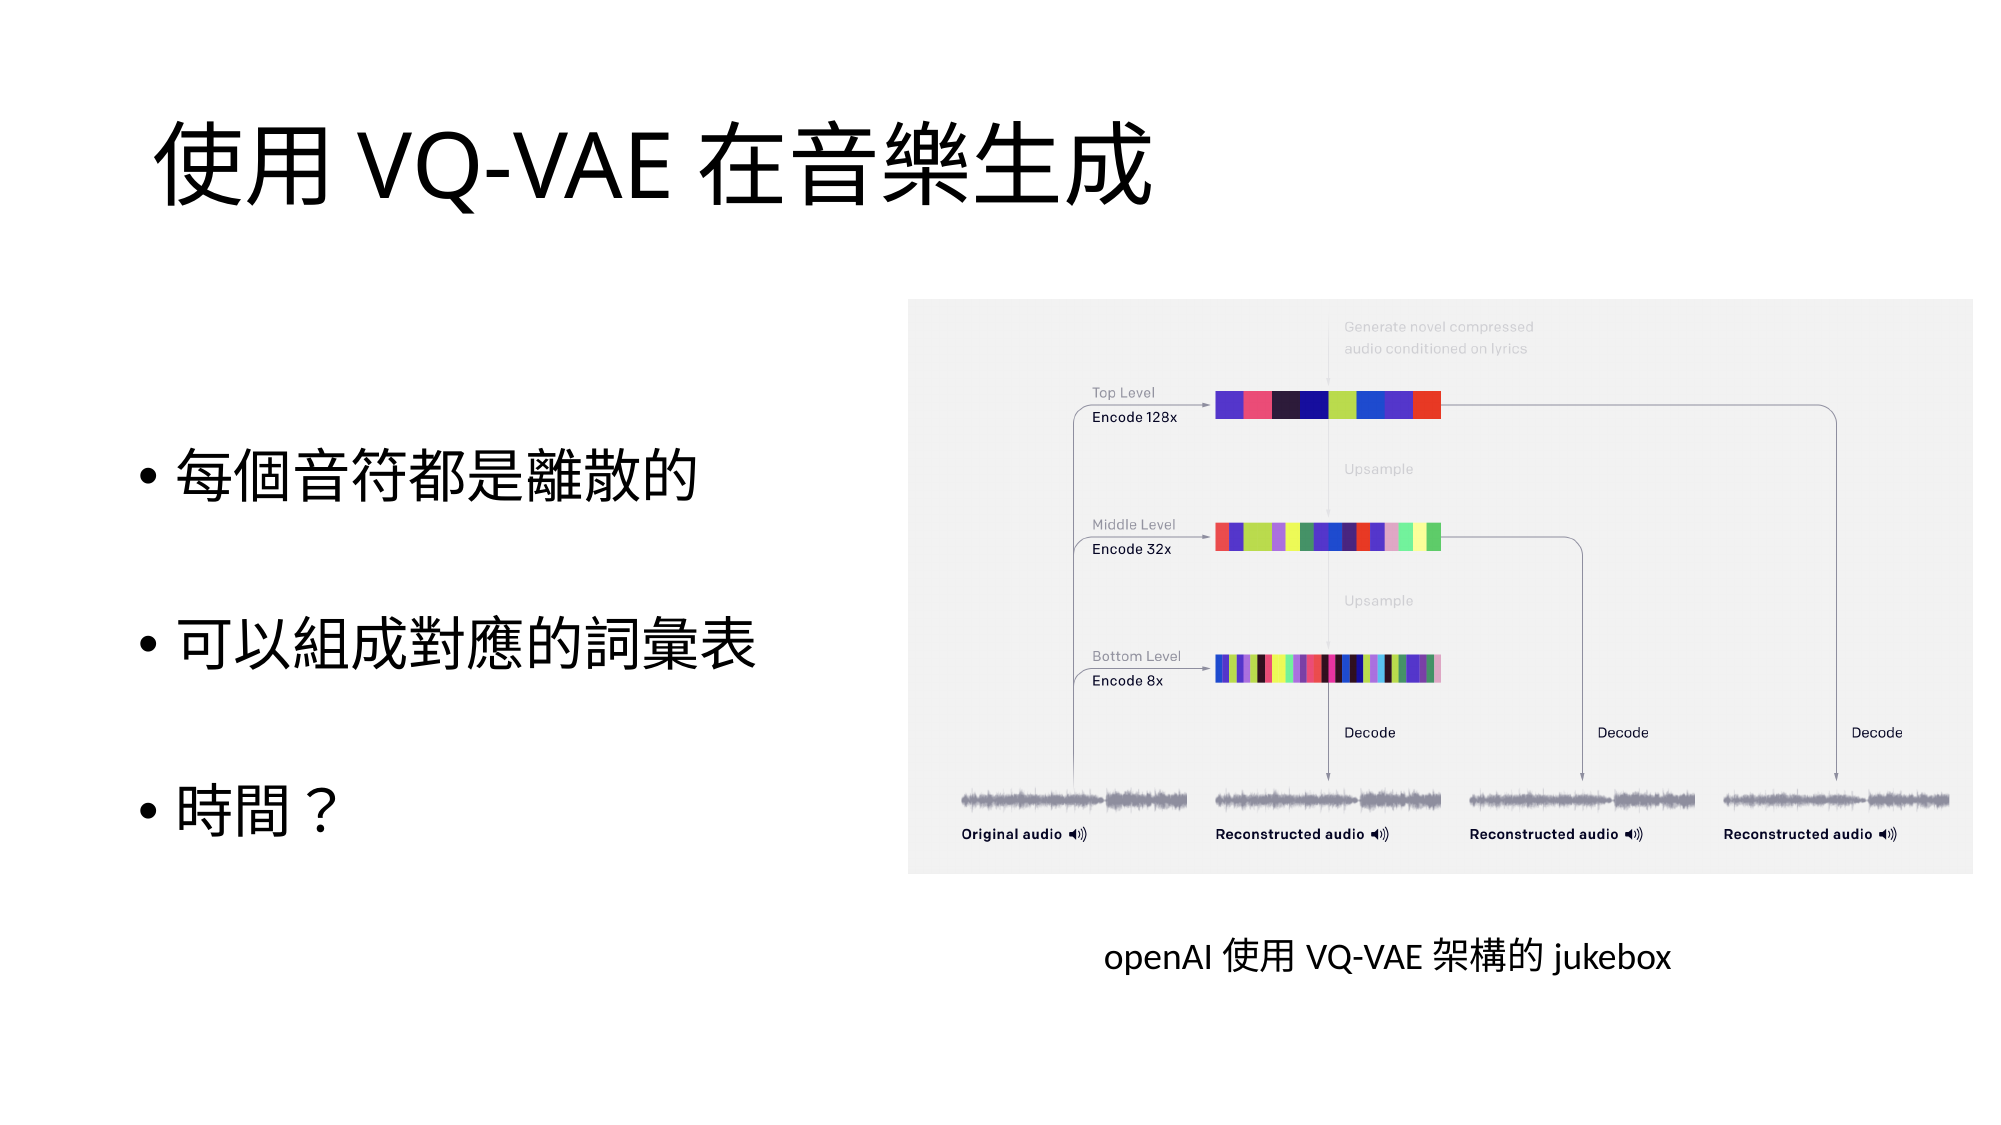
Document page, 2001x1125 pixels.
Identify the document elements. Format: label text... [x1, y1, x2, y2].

title 使用VQ-VAE在音樂生成 [137, 59, 1863, 278]
list 每個音符都是離散的 可以組成對應的詞彙表 時間？ [123, 439, 1090, 961]
text_box openAI使用VQ-VAE架構的jukebox [1089, 924, 1702, 985]
picture [908, 299, 1973, 874]
